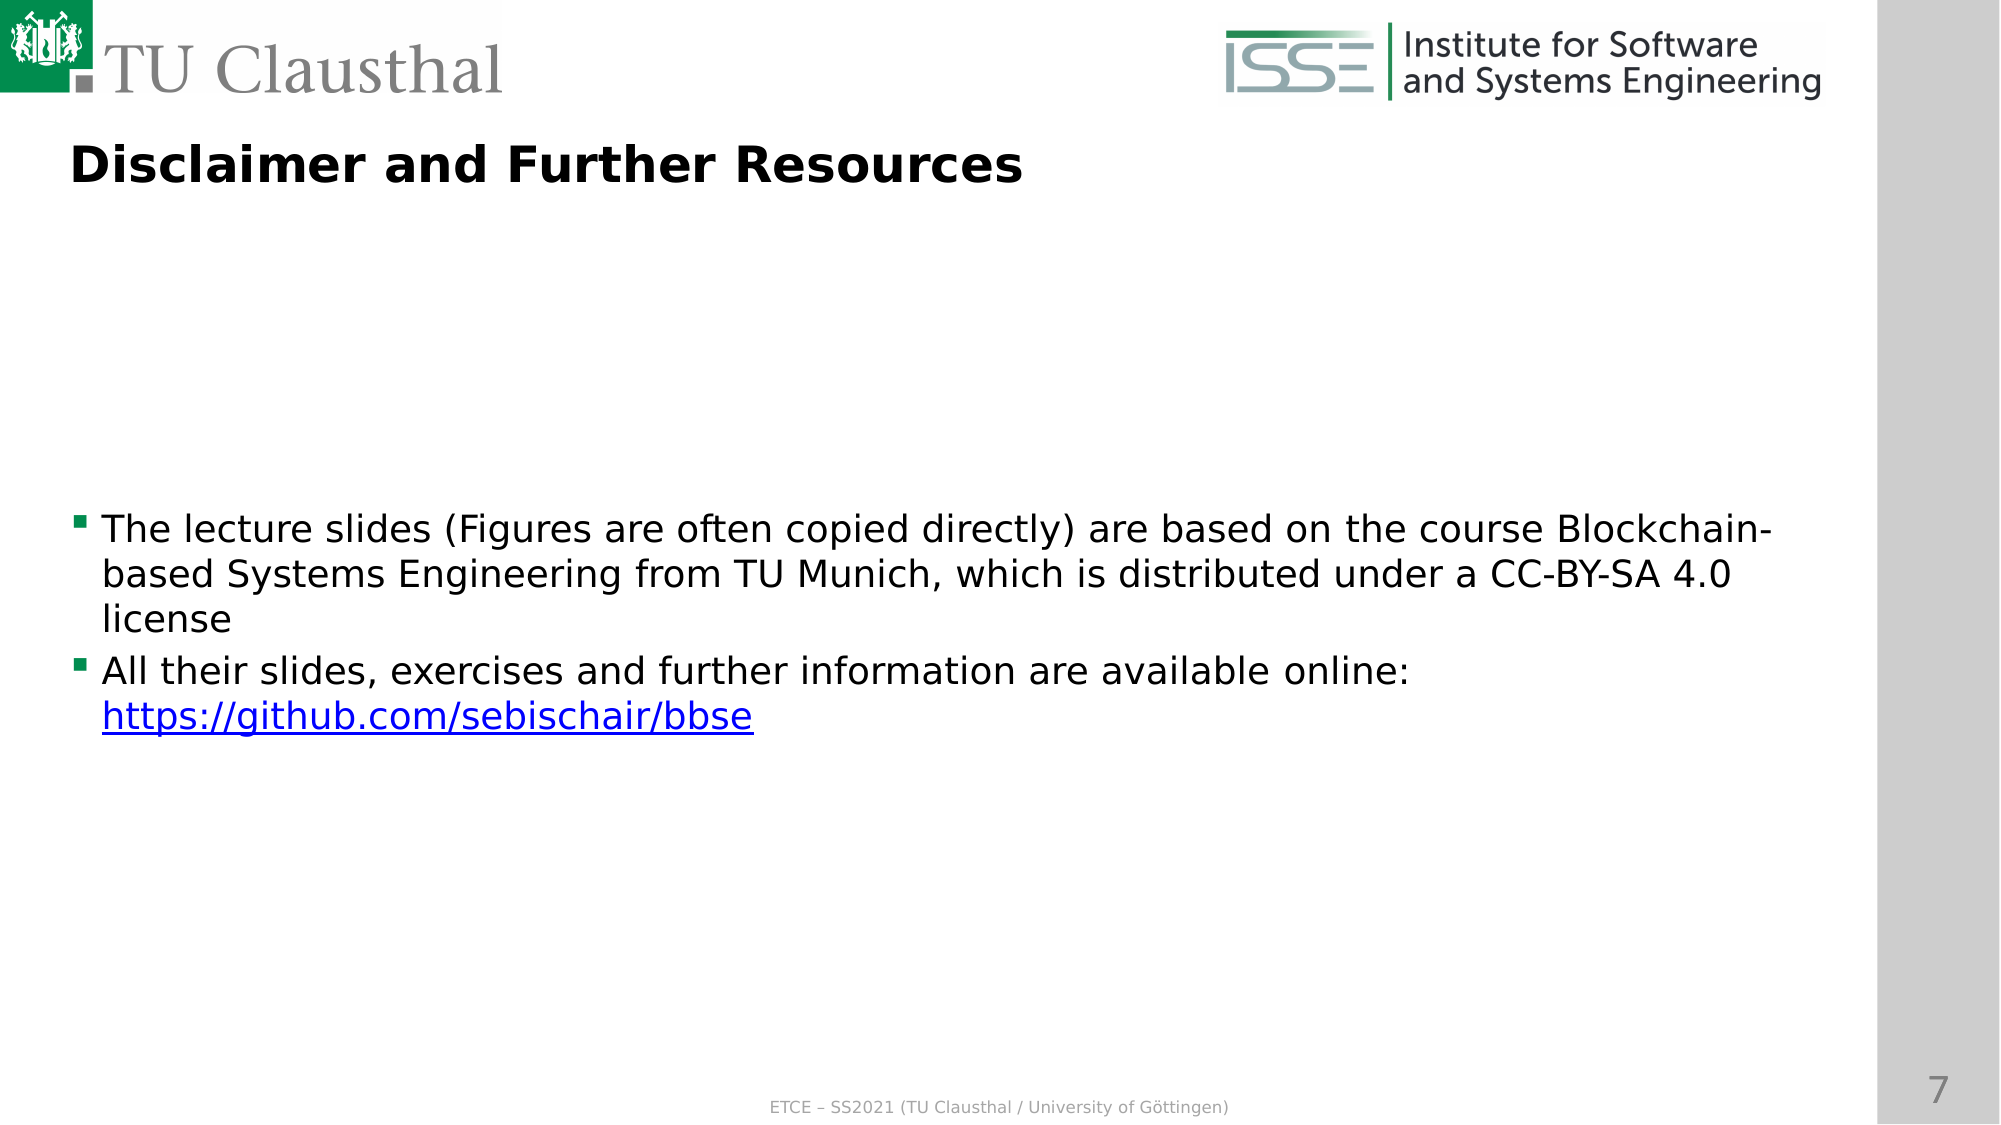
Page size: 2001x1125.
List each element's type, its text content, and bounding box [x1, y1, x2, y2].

text_box ETCE – SS2021 (TU Clausthal / University of Göttingen) [0, 1089, 2000, 1125]
picture [1218, 22, 1826, 107]
text_box Disclaimer and Further Resources [54, 125, 1819, 208]
picture [0, 0, 502, 93]
text_box The lecture slides (Figures are often copied directly) are based on the course Blockchain-based Systems Engineering from TU Munich, which is distributed under a CC-BY-SA 4.0 license All their slides, exercises and further information are available online: https://github.com/sebischair/bbse [54, 208, 1819, 1035]
